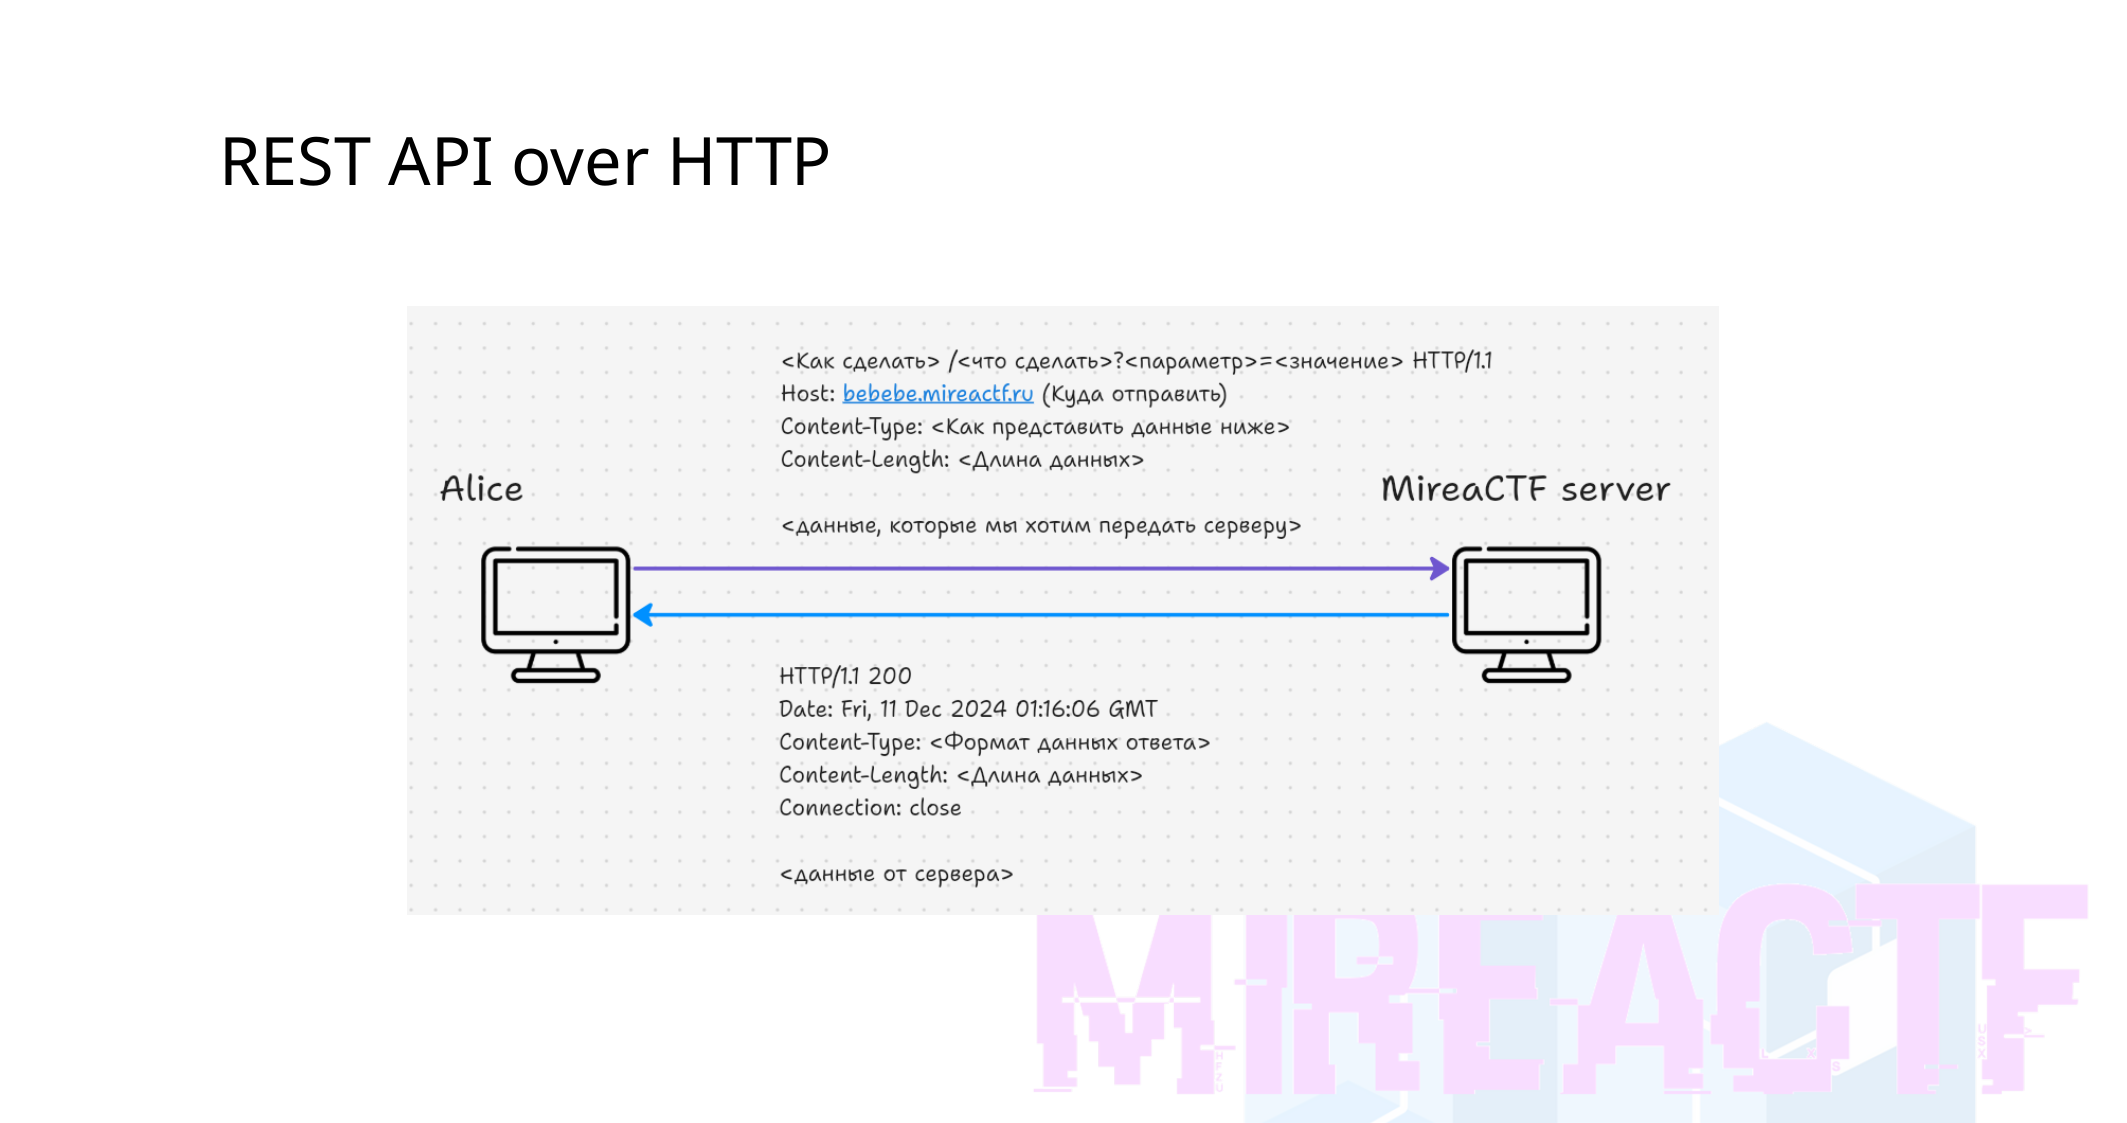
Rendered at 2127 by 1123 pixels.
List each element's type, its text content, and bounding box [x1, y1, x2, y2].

text_box REST API over HTTP [204, 111, 1987, 206]
text_box [986, 416, 2126, 1123]
text_box Введение в базовый криптоанализ [260, 89, 2044, 195]
text_box [187, 122, 1970, 219]
picture [407, 305, 1719, 915]
